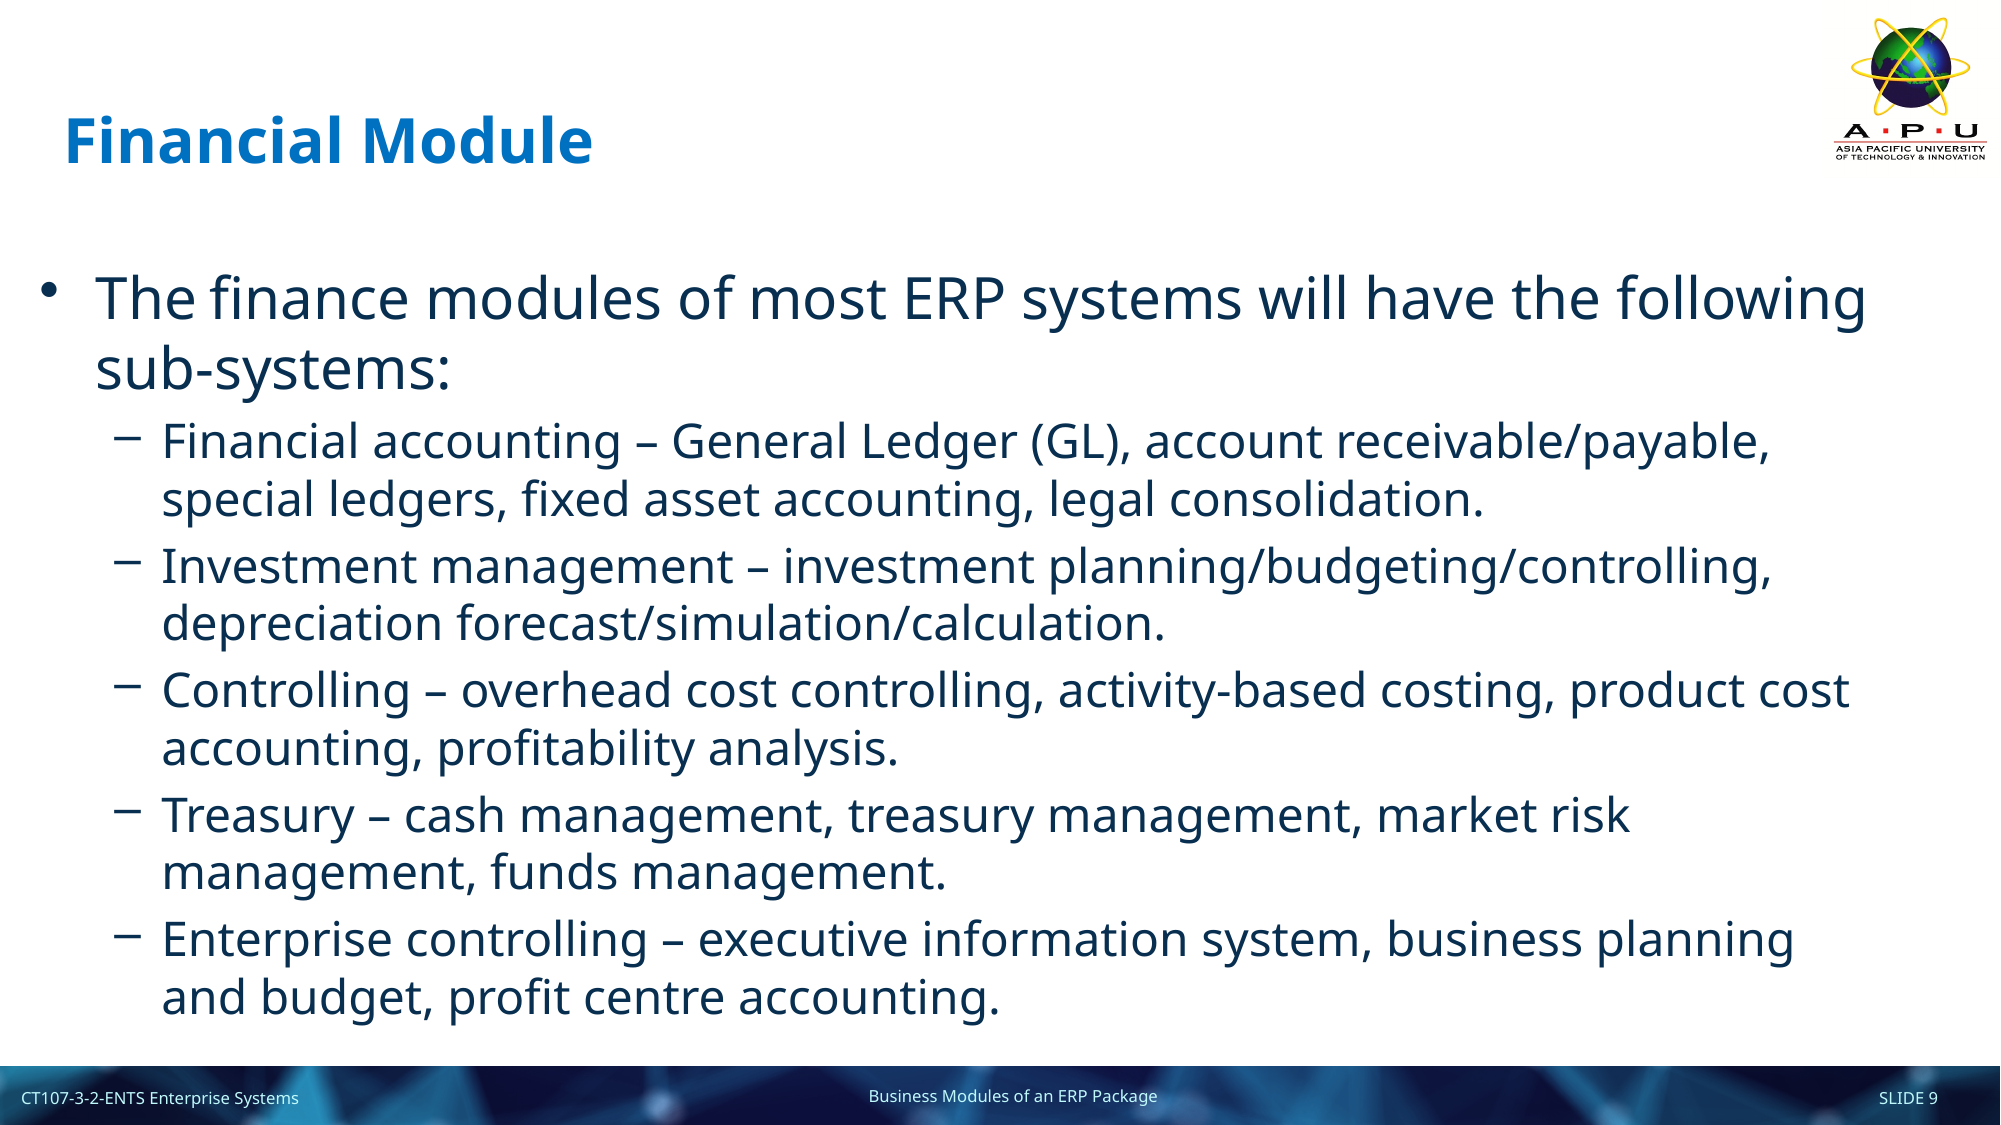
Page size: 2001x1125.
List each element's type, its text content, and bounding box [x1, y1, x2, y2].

title Financial Module [48, 45, 1764, 233]
picture [0, 1066, 2000, 1125]
picture [1822, 0, 2000, 178]
list The finance modules of most ERP systems will have the following sub-systems: Financial accounting – General Ledger (GL), account receivable/payable, special ledgers, fixed asset accounting, legal consolidation. Investment management – investment planning/budgeting/controlling, depreciation forecast/simulation/calculation. Controlling – overhead cost controlling, activity-based costing, product cost accounting, profitability analysis. Treasury – cash management, treasury management, market risk management, funds management. Enterprise controlling – executive information system, business planning and budget, profit centre accounting. [24, 253, 1894, 997]
